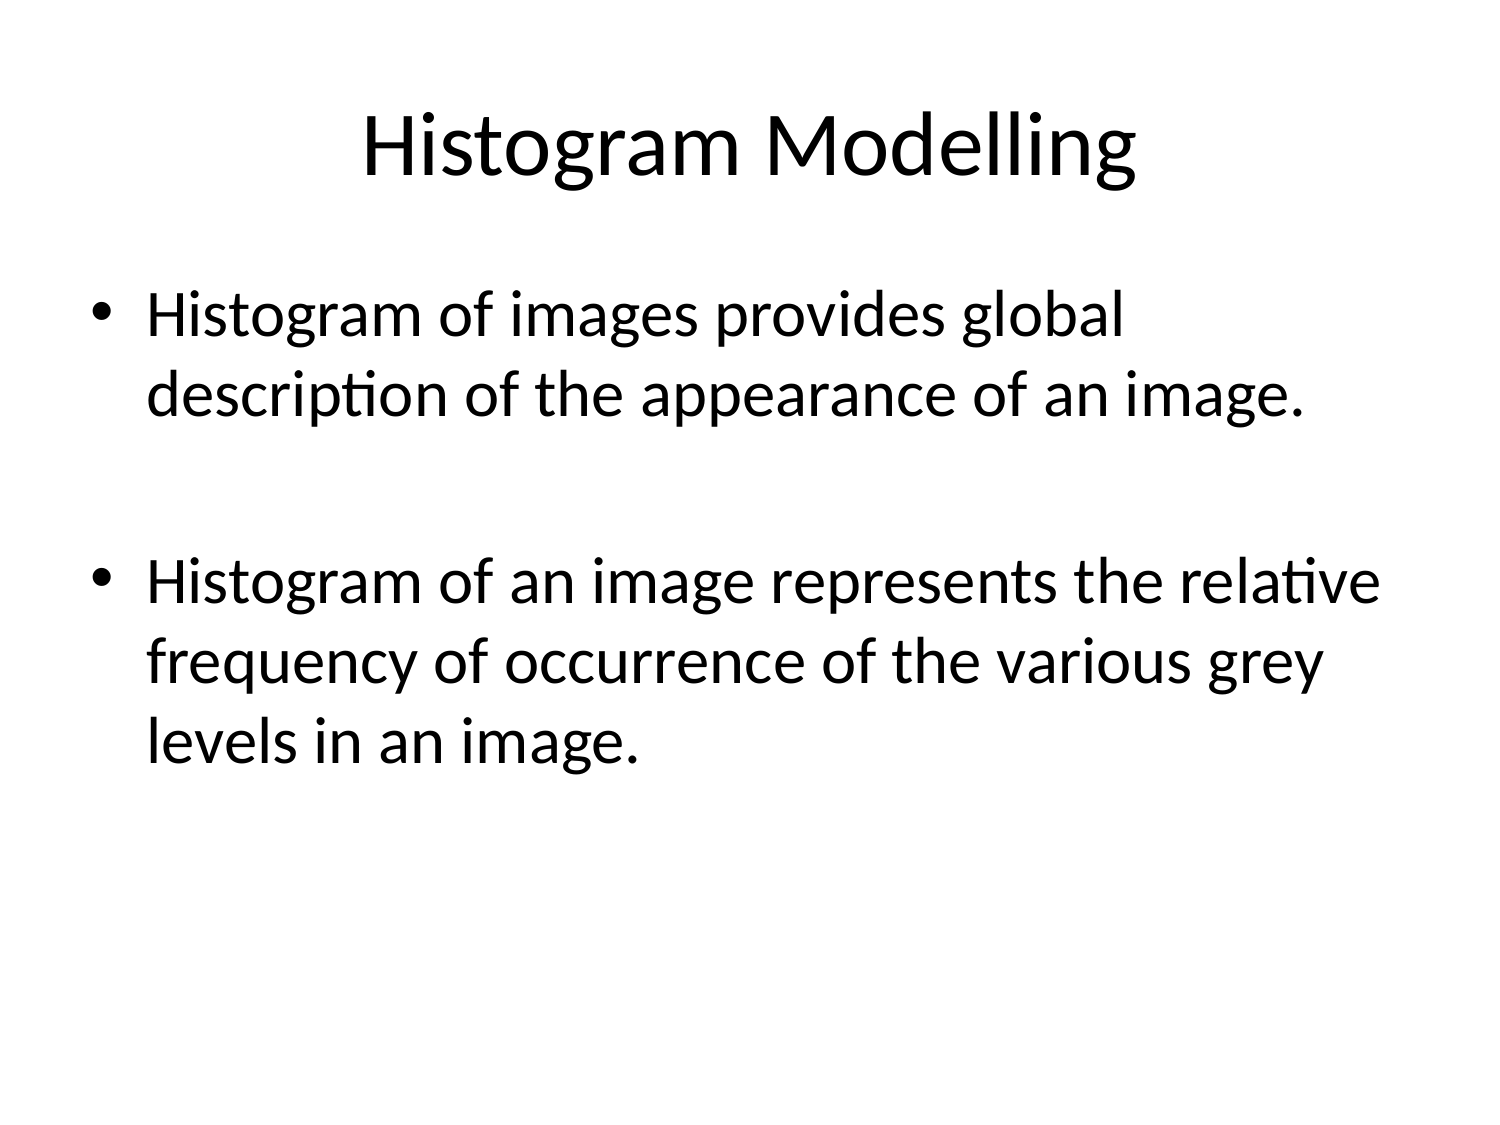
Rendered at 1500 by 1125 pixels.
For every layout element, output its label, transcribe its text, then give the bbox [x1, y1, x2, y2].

title Histogram Modelling [75, 45, 1425, 233]
list Histogram of images provides global description of the appearance of an image. Histogram of an image represents the relative frequency of occurrence of the various grey levels in an image. [75, 262, 1425, 1005]
